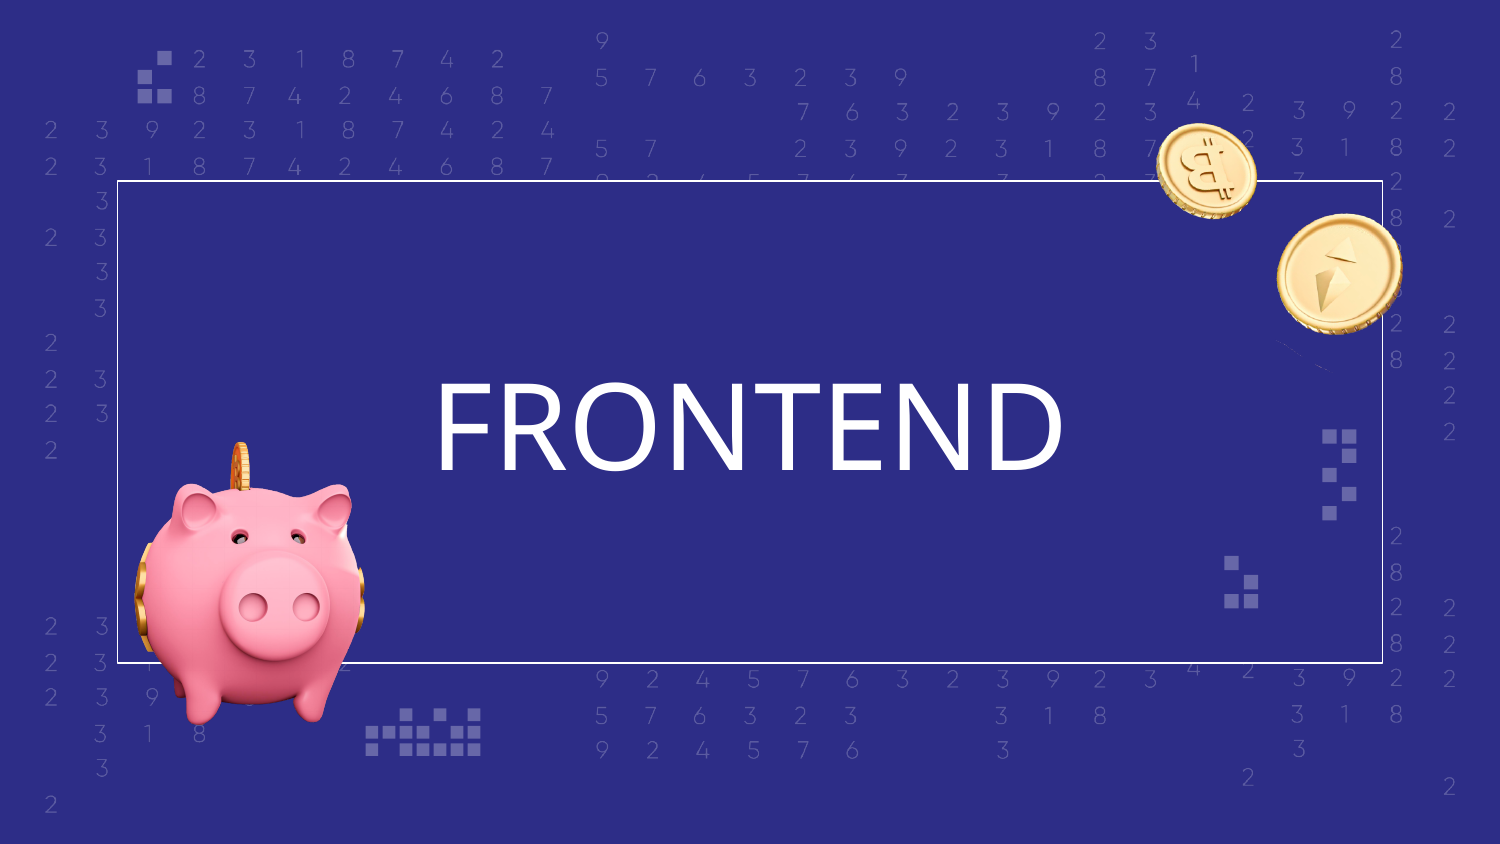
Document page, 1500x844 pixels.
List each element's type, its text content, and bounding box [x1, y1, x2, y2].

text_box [1223, 555, 1259, 609]
picture [45, 30, 1455, 813]
title FRONTEND [117, 180, 1383, 664]
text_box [1322, 429, 1357, 521]
